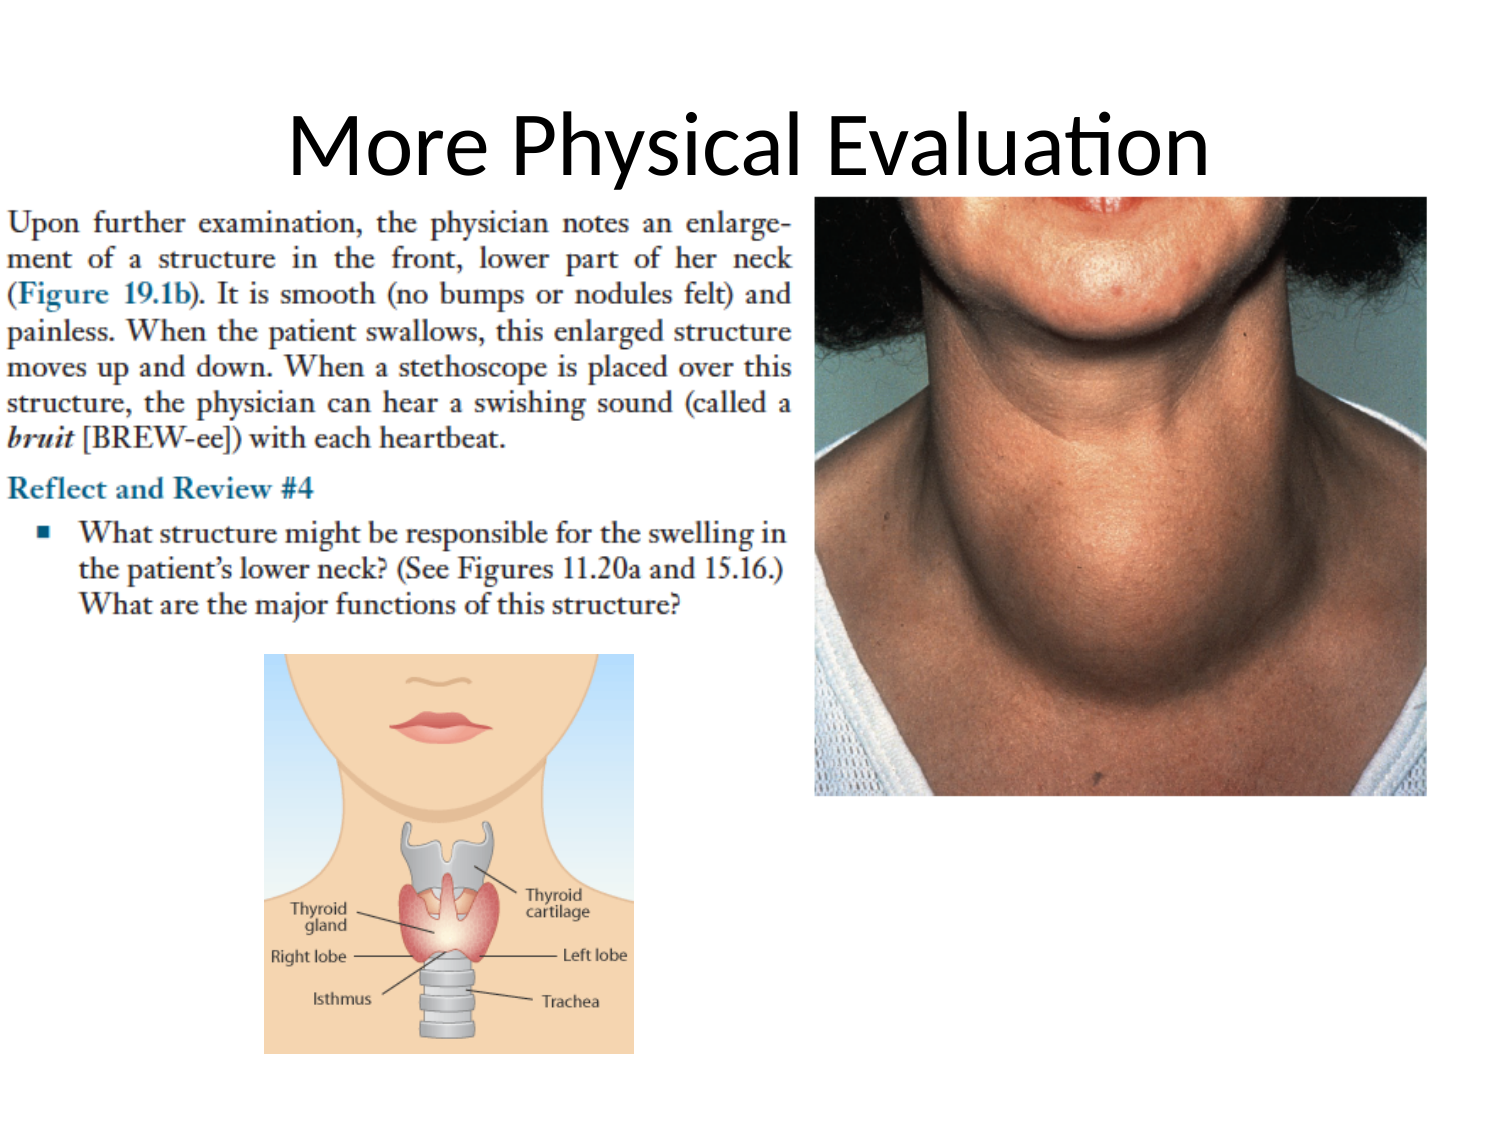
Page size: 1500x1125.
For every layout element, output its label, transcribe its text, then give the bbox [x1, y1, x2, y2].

picture [264, 654, 634, 1054]
title More Physical Evaluation [75, 45, 1425, 195]
picture [0, 180, 1482, 802]
